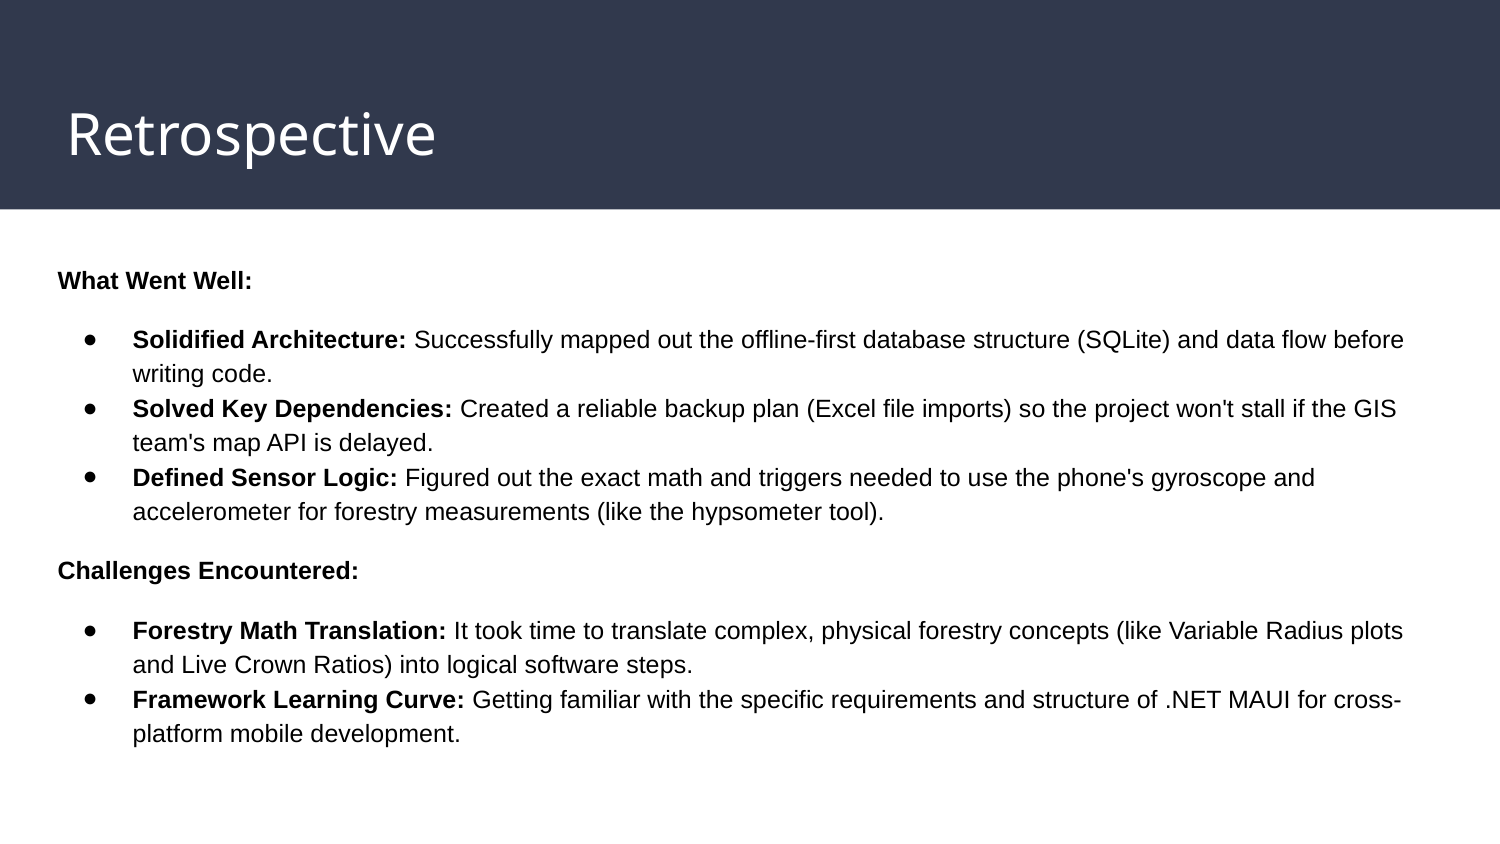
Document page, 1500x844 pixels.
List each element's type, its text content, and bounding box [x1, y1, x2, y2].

text_box What Went Well: Solidified Architecture: Successfully mapped out the offline-first database structure (SQLite) and data flow before writing code. Solved Key Dependencies: Created a reliable backup plan (Excel file imports) so the project won't stall if the GIS team's map API is delayed. Defined Sensor Logic: Figured out the exact math and triggers needed to use the phone's gyroscope and accelerometer for forestry measurements (like the hypsometer tool). Challenges Encountered: Forestry Math Translation: It took time to translate complex, physical forestry concepts (like Variable Radius plots and Live Crown Ratios) into logical software steps. Framework Learning Curve: Getting familiar with the specific requirements and structure of .NET MAUI for cross-platform mobile development. [42, 244, 1459, 808]
title Retrospective [51, 82, 1449, 185]
